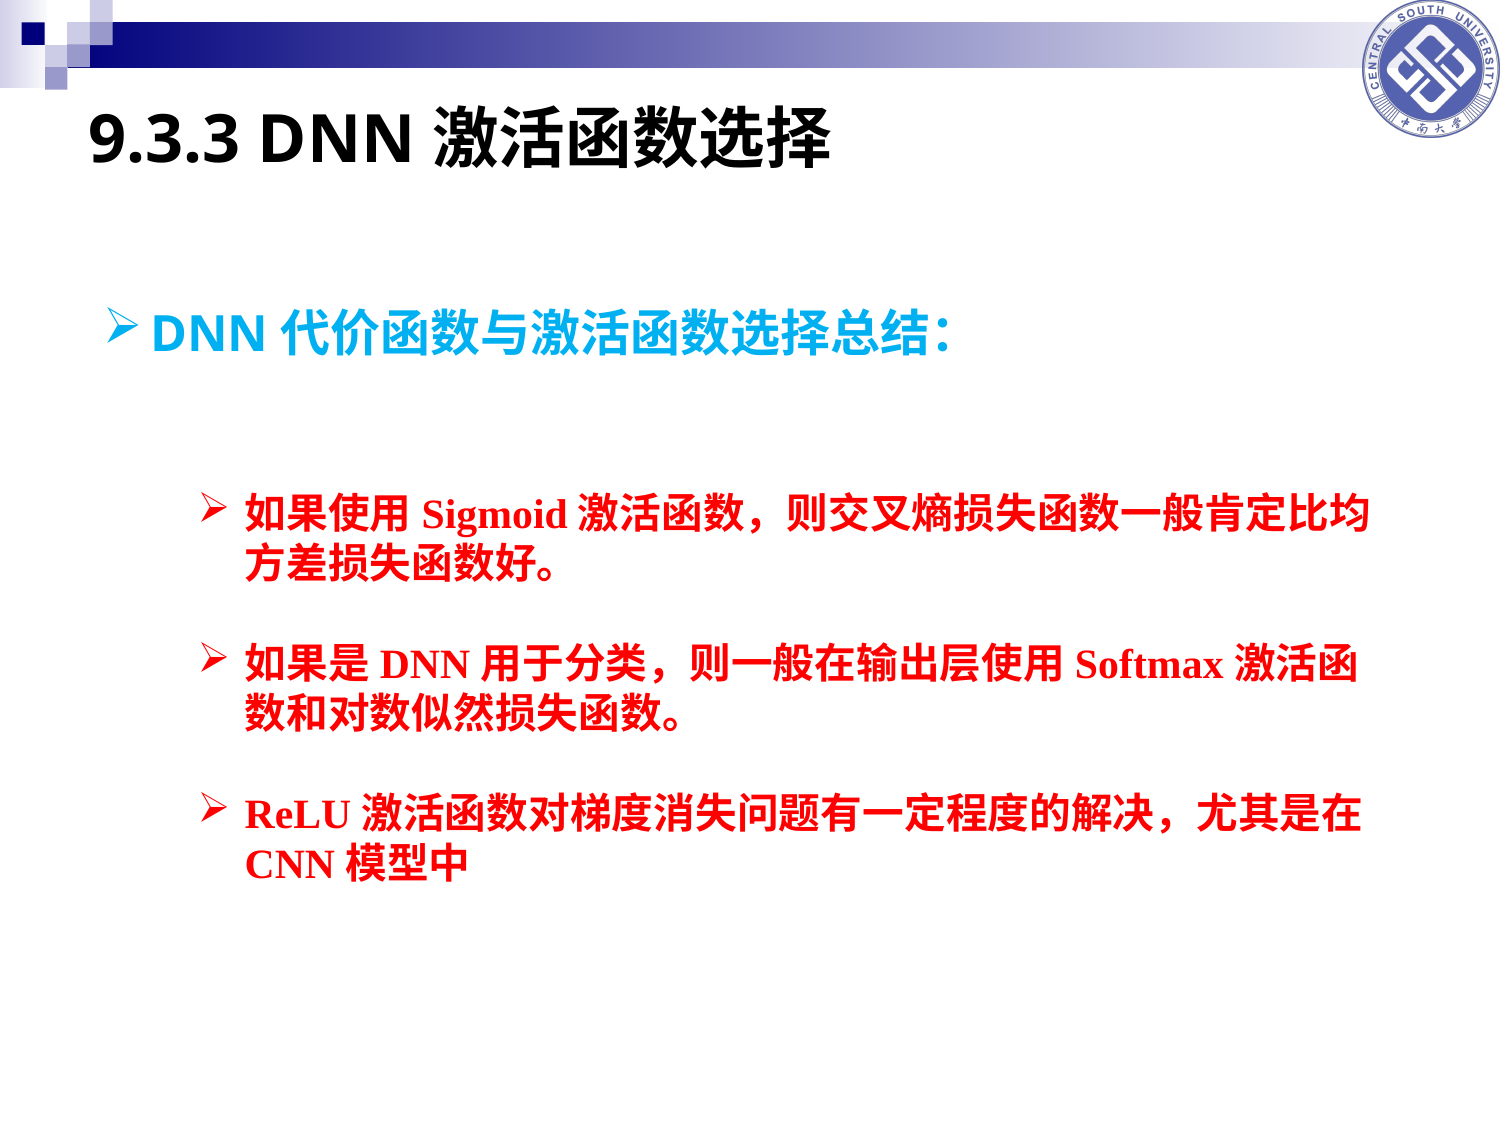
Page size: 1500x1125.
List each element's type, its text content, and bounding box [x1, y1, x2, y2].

text_box 如果使用Sigmoid激活函数，则交叉熵损失函数一般肯定比均方差损失函数好。 如果是DNN用于分类，则一般在输出层使用Softmax激活函数和对数似然损失函数。 ReLU激活函数对梯度消失问题有一定程度的解决，尤其是在CNN模型中 [182, 479, 1388, 895]
title 9.3.3 DNN激活函数选择 [73, 86, 1424, 185]
picture [1362, 0, 1500, 138]
text_box DNN代价函数与激活函数选择总结： [88, 294, 1270, 369]
